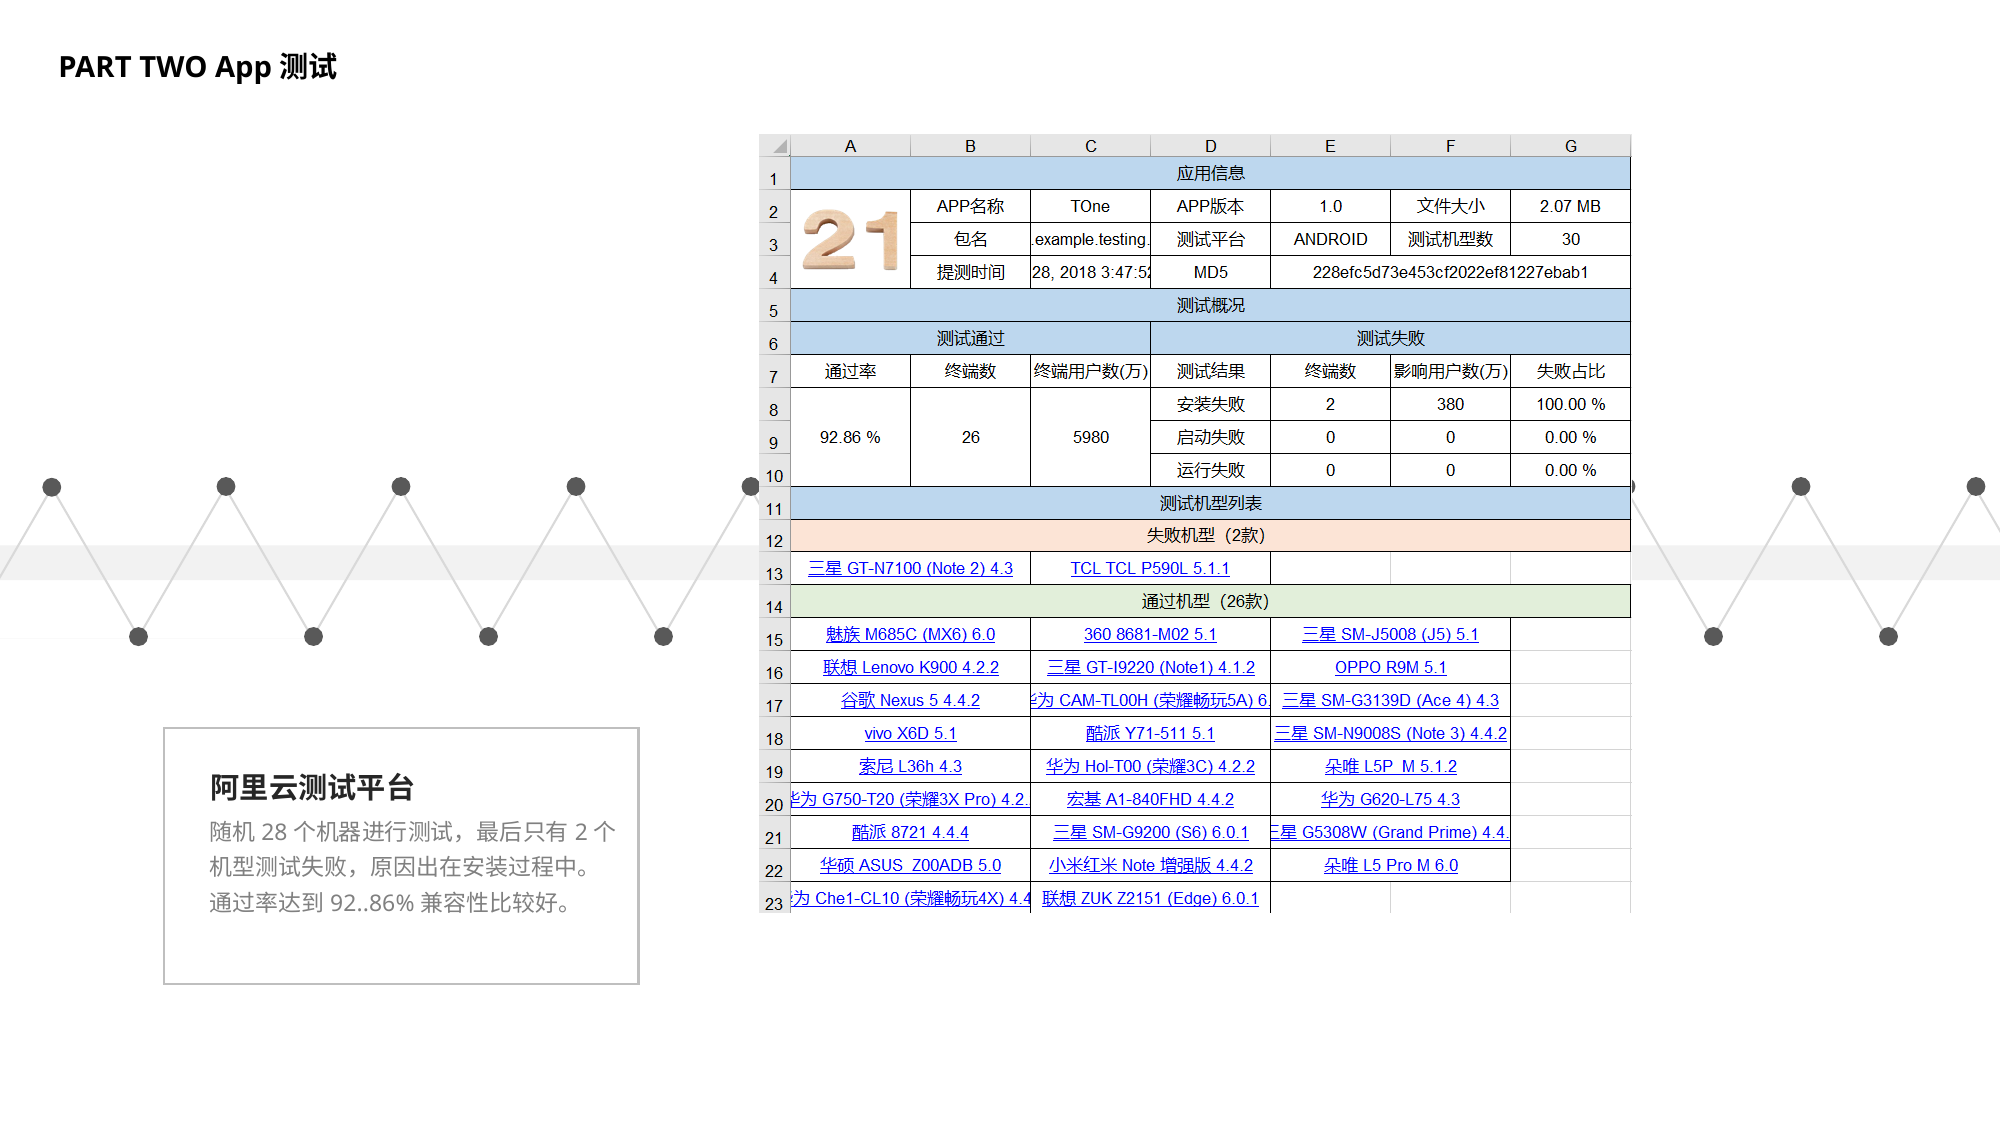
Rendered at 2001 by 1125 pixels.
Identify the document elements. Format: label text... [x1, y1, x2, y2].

picture [759, 134, 1632, 914]
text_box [0, 477, 759, 647]
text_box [1632, 477, 2000, 647]
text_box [163, 727, 639, 985]
list PART TWO App测试 [42, 35, 586, 101]
